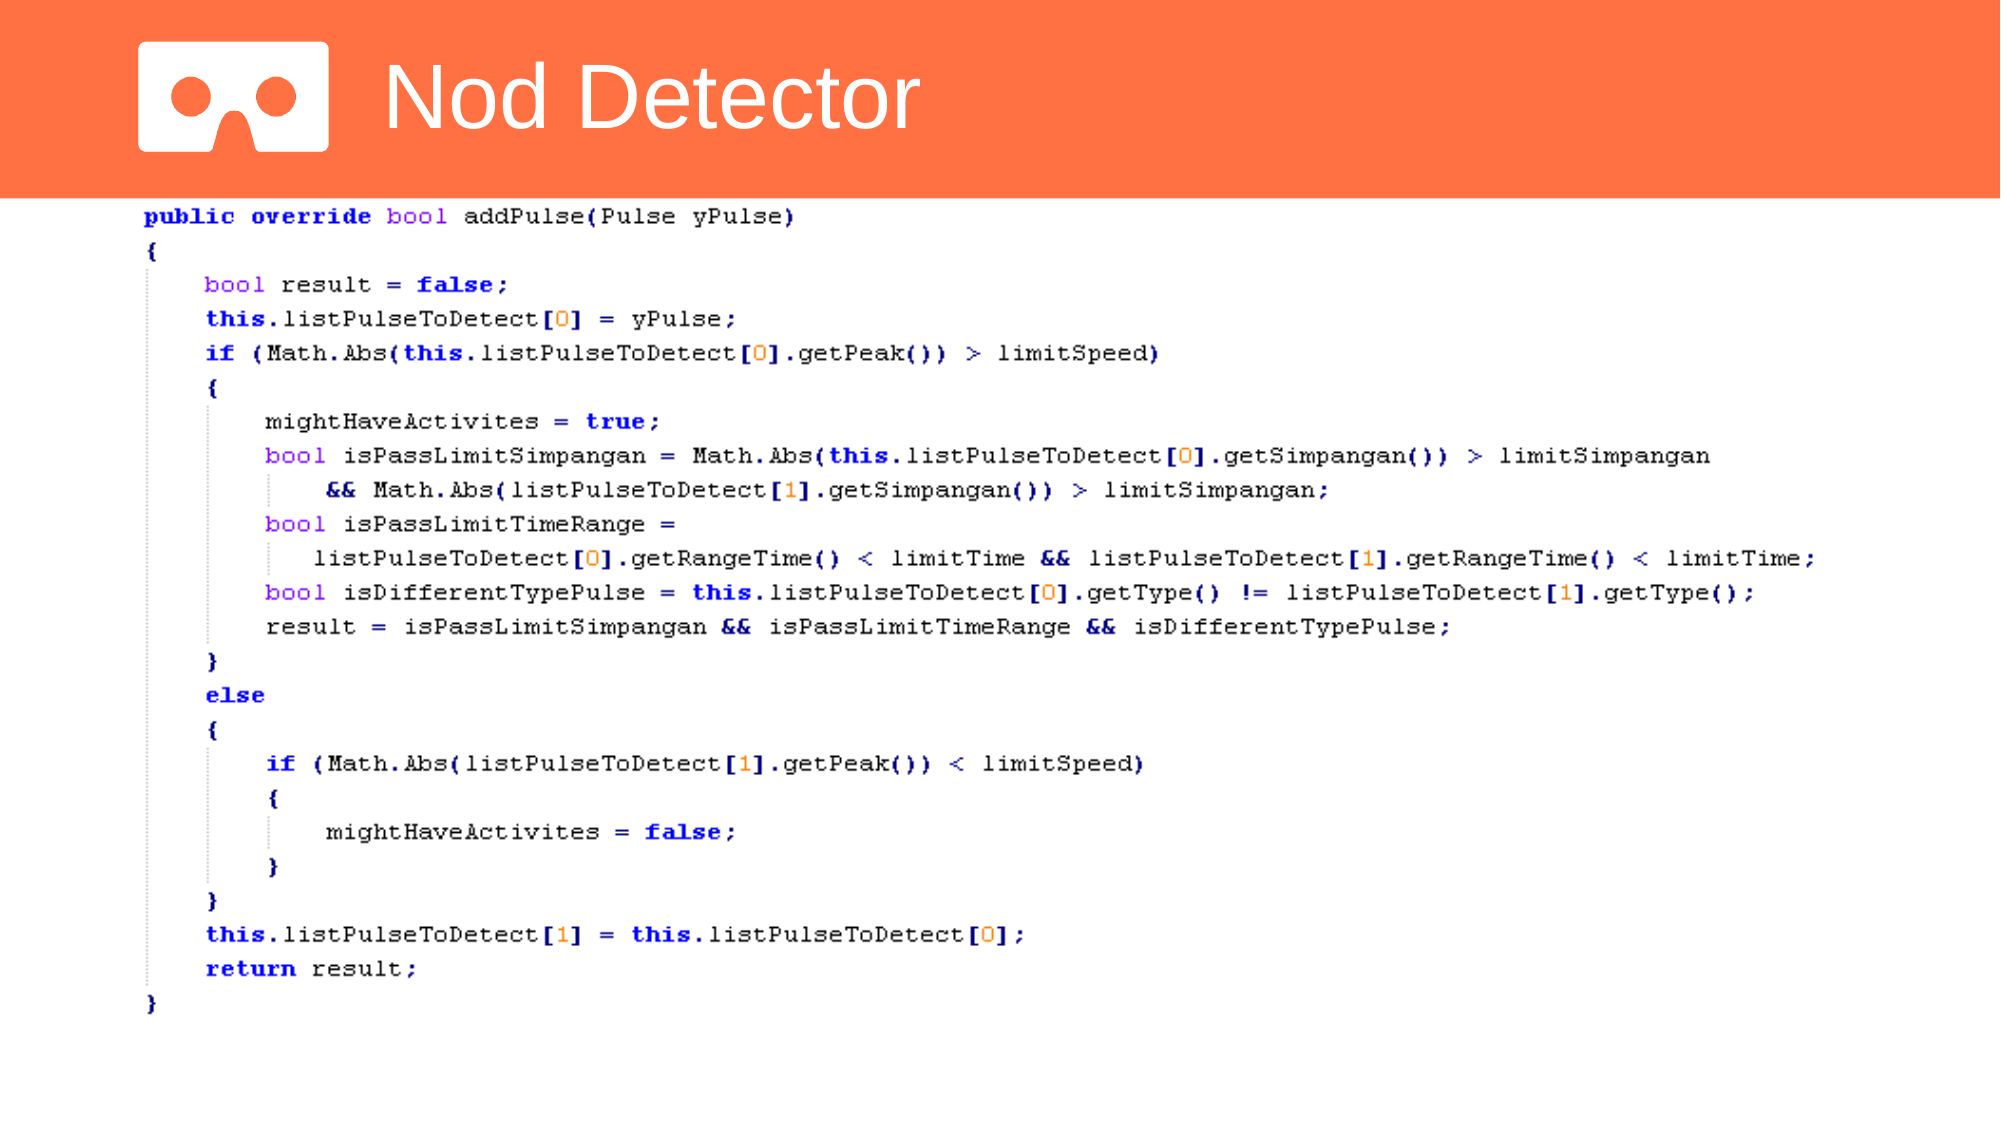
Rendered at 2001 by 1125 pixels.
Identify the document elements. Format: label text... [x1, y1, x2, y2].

title Nod Detector [367, 5, 1863, 194]
picture [137, 203, 1830, 1022]
picture [137, 40, 329, 153]
text_box [0, 0, 2000, 199]
